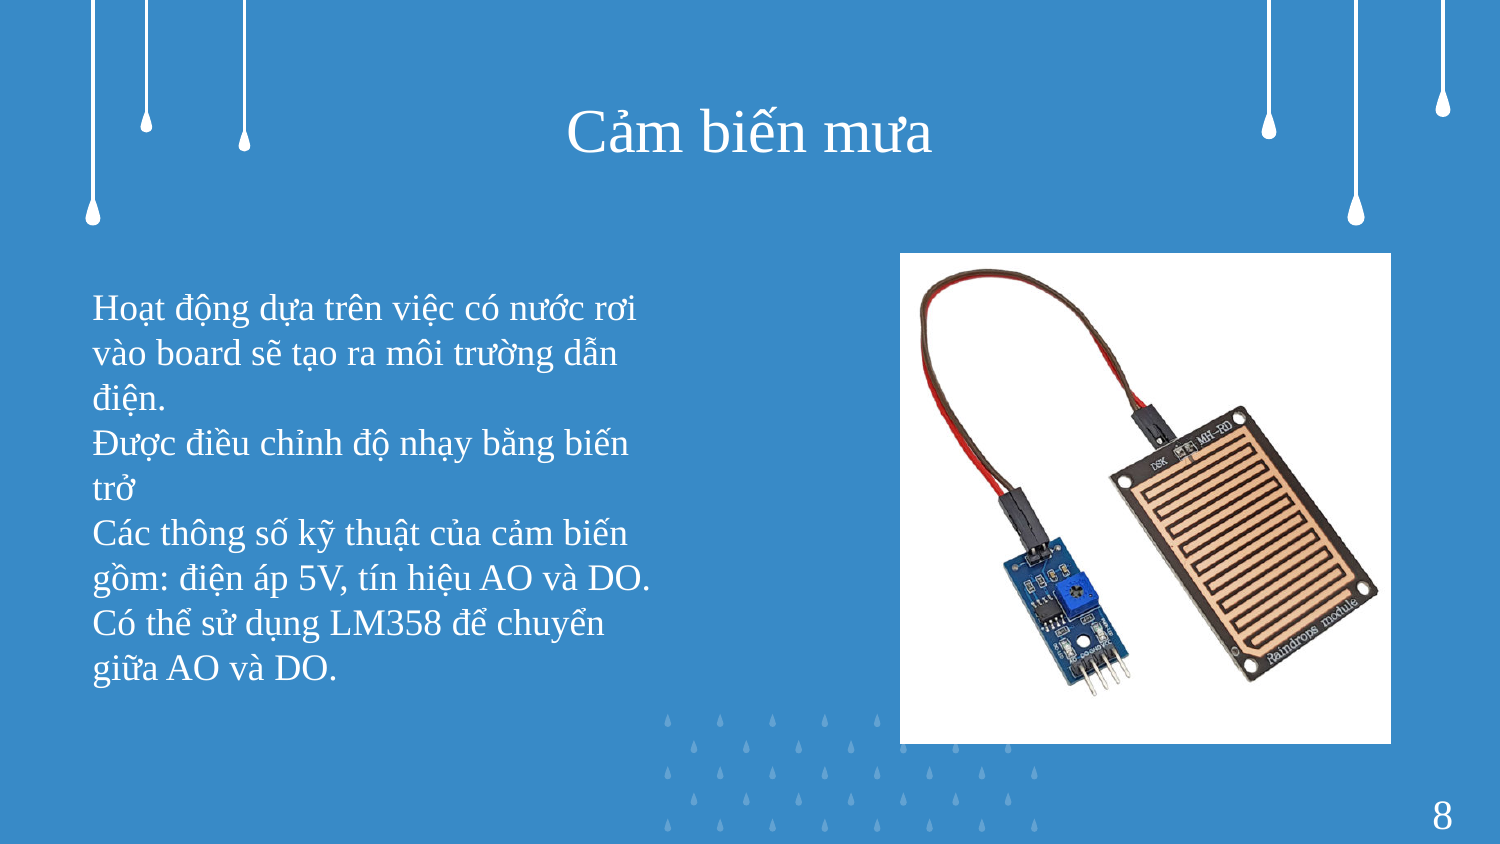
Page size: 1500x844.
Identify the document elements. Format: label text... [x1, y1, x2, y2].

title Cảm biến mưa [121, 87, 1379, 167]
picture [899, 253, 1391, 744]
text_box Hoạt động dựa trên việc có nước rơi vào board sẽ tạo ra môi trường dẫn điện. Được điều chỉnh độ nhạy bằng biến trở Các thông số kỹ thuật của cảm biến gồm: điện áp 5V, tín hiệu AO và DO. Có thể sử dụng LM358 để chuyển giữa AO và DO. [77, 275, 685, 696]
text_box 8 [1305, 777, 1500, 844]
